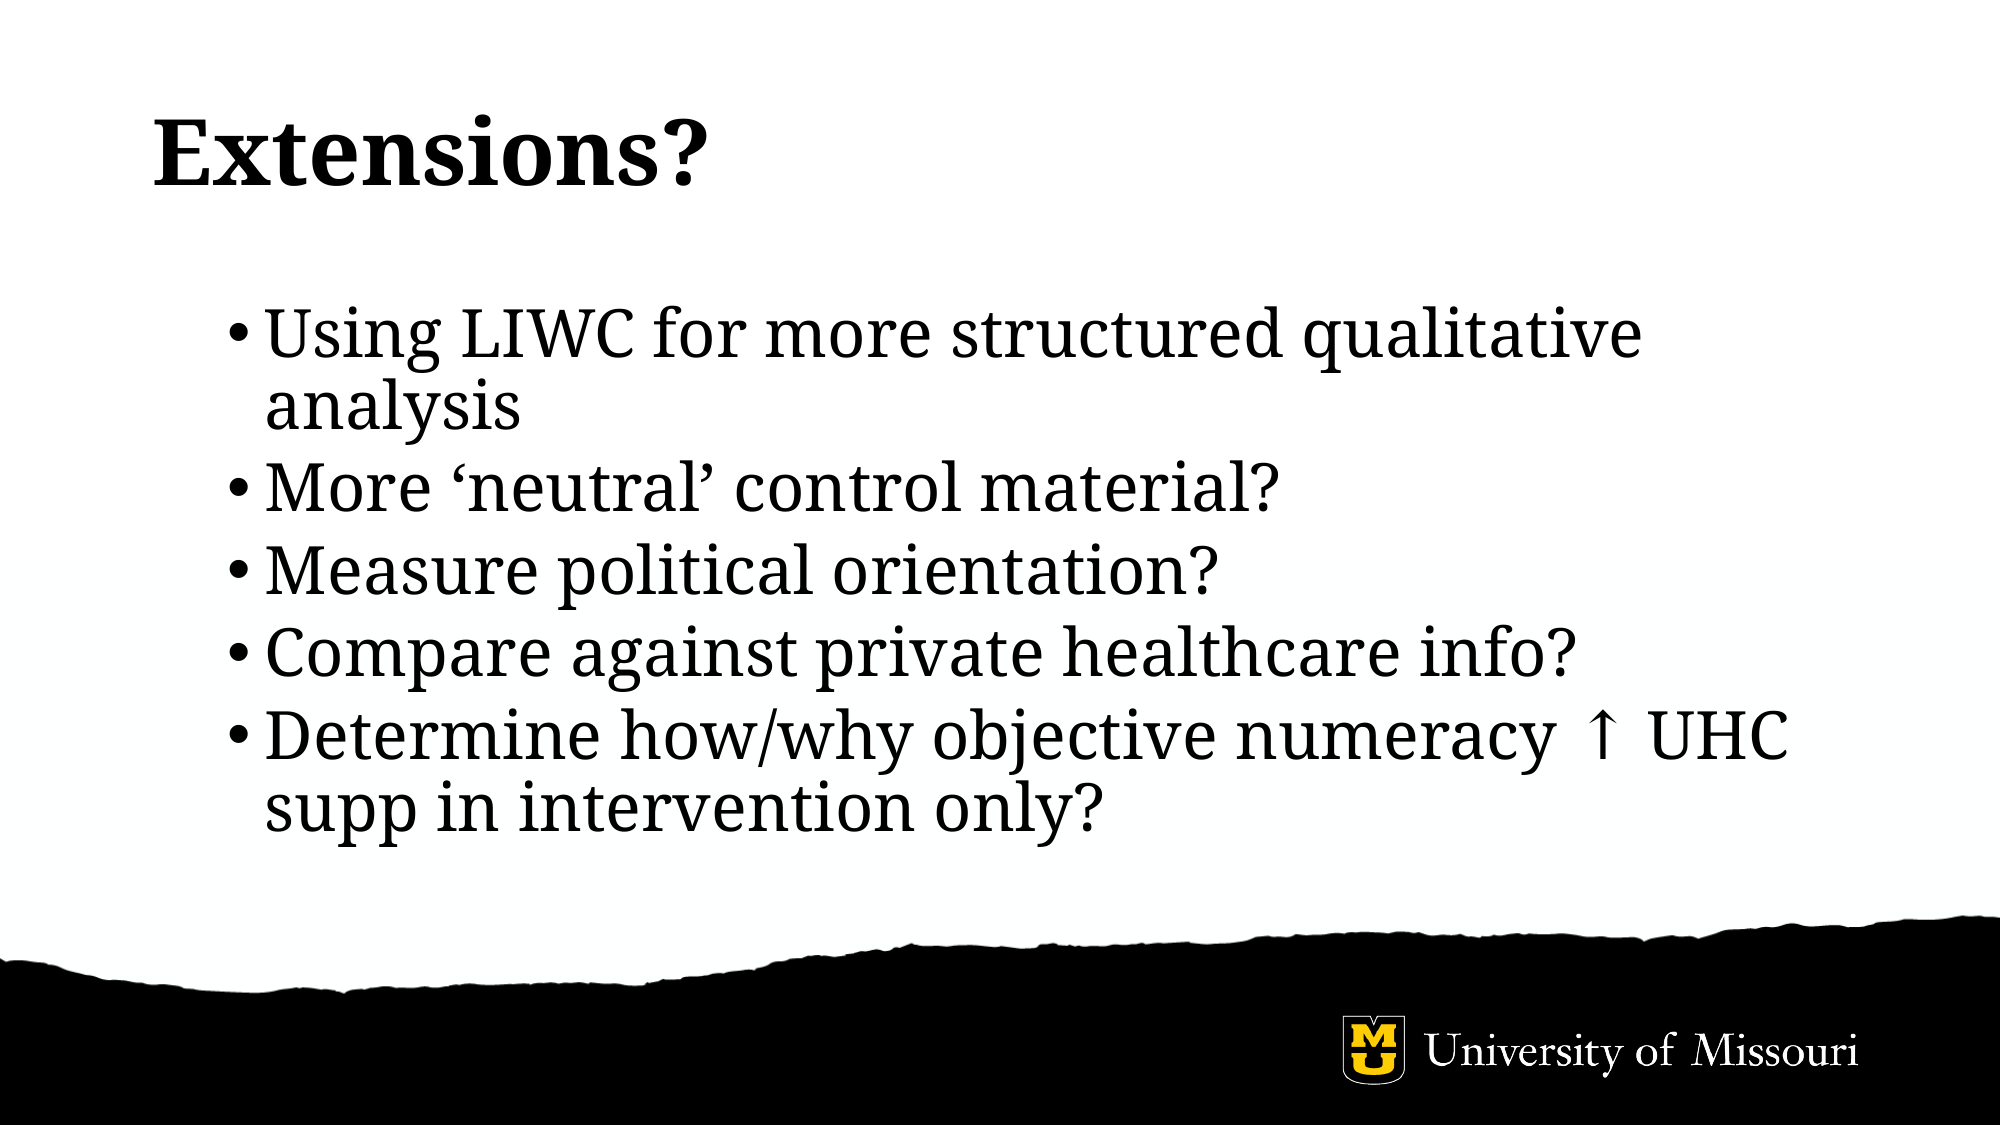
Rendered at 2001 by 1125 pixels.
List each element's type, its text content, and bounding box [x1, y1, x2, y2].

picture [0, 901, 2000, 1125]
list Using LIWC for more structured qualitative analysis More ‘neutral’ control material? Measure political orientation? Compare against private healthcare info? Determine how/why objective numeracy ↑ UHC supp in intervention only? [137, 292, 1863, 902]
title Extensions? [137, 87, 1863, 224]
